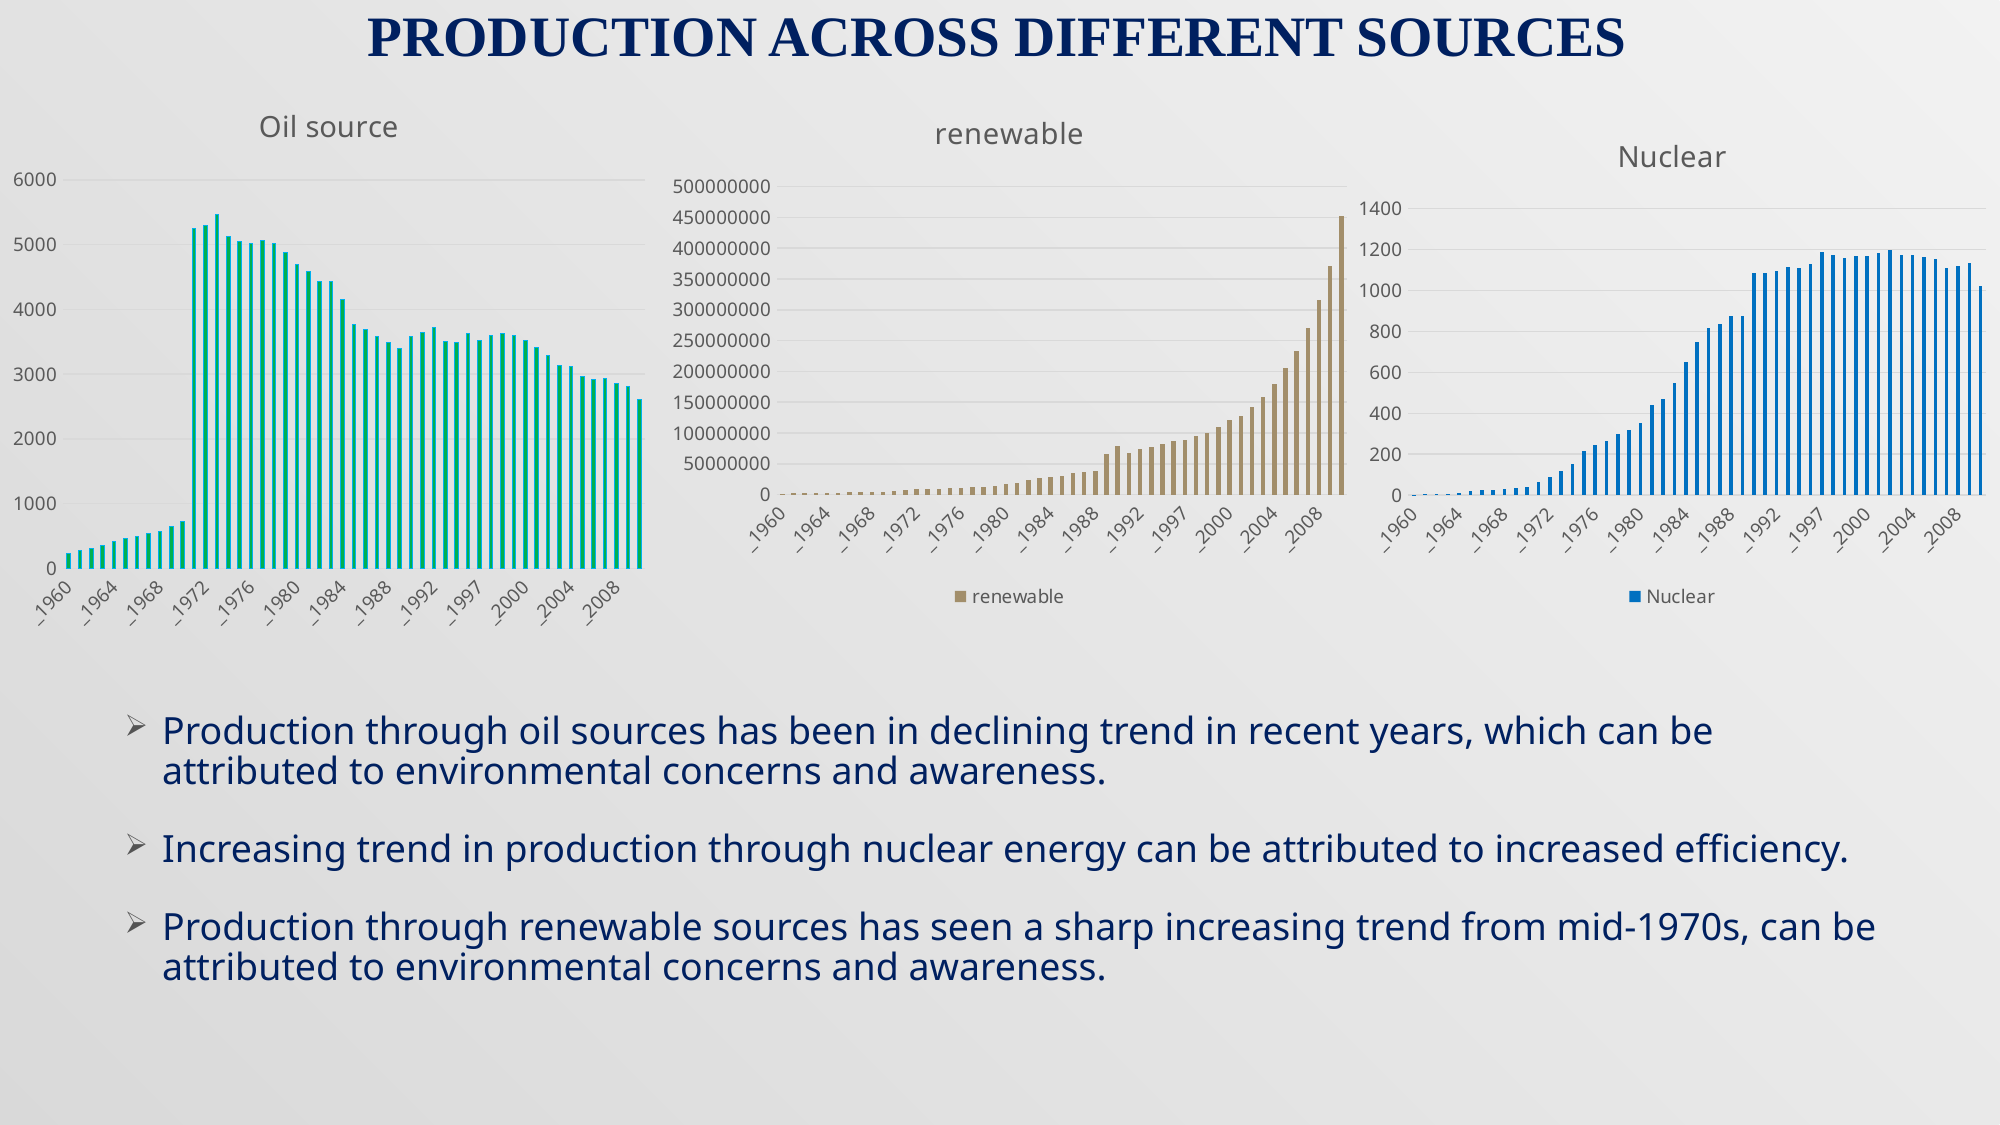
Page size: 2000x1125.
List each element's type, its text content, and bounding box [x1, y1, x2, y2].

title production across different sources [352, 0, 1647, 76]
chart [0, 78, 2000, 641]
list Production through oil sources has been in declining trend in recent years, which can be attributed to environmental concerns and awareness. Increasing trend in production through nuclear energy can be attributed to increased efficiency. Production through renewable sources has seen a sharp increasing trend from mid-1970s, can be attributed to environmental concerns and awareness. [101, 704, 1910, 1024]
